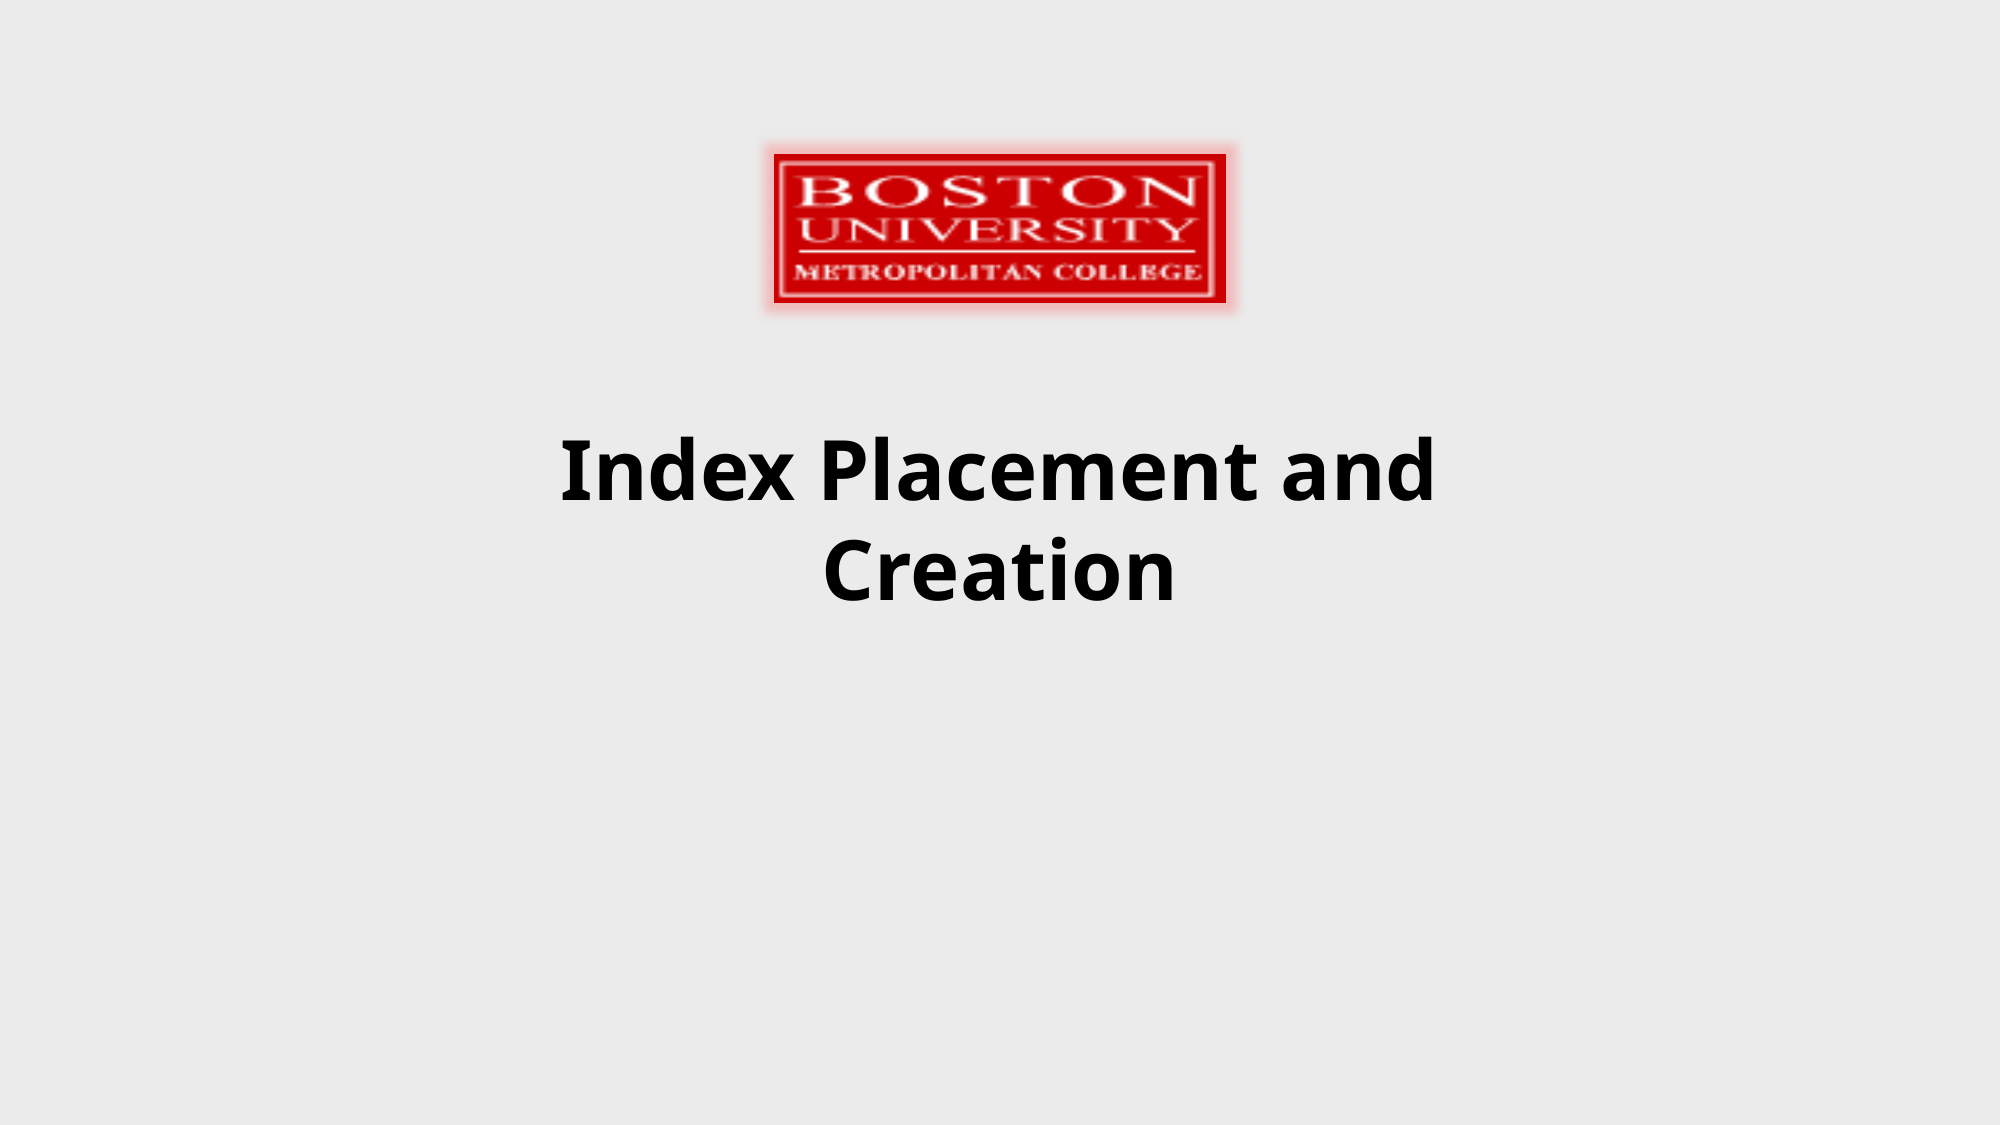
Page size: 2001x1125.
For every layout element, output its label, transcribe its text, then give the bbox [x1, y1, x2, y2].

picture [774, 154, 1226, 303]
title Index Placement and Creation [362, 396, 1638, 638]
